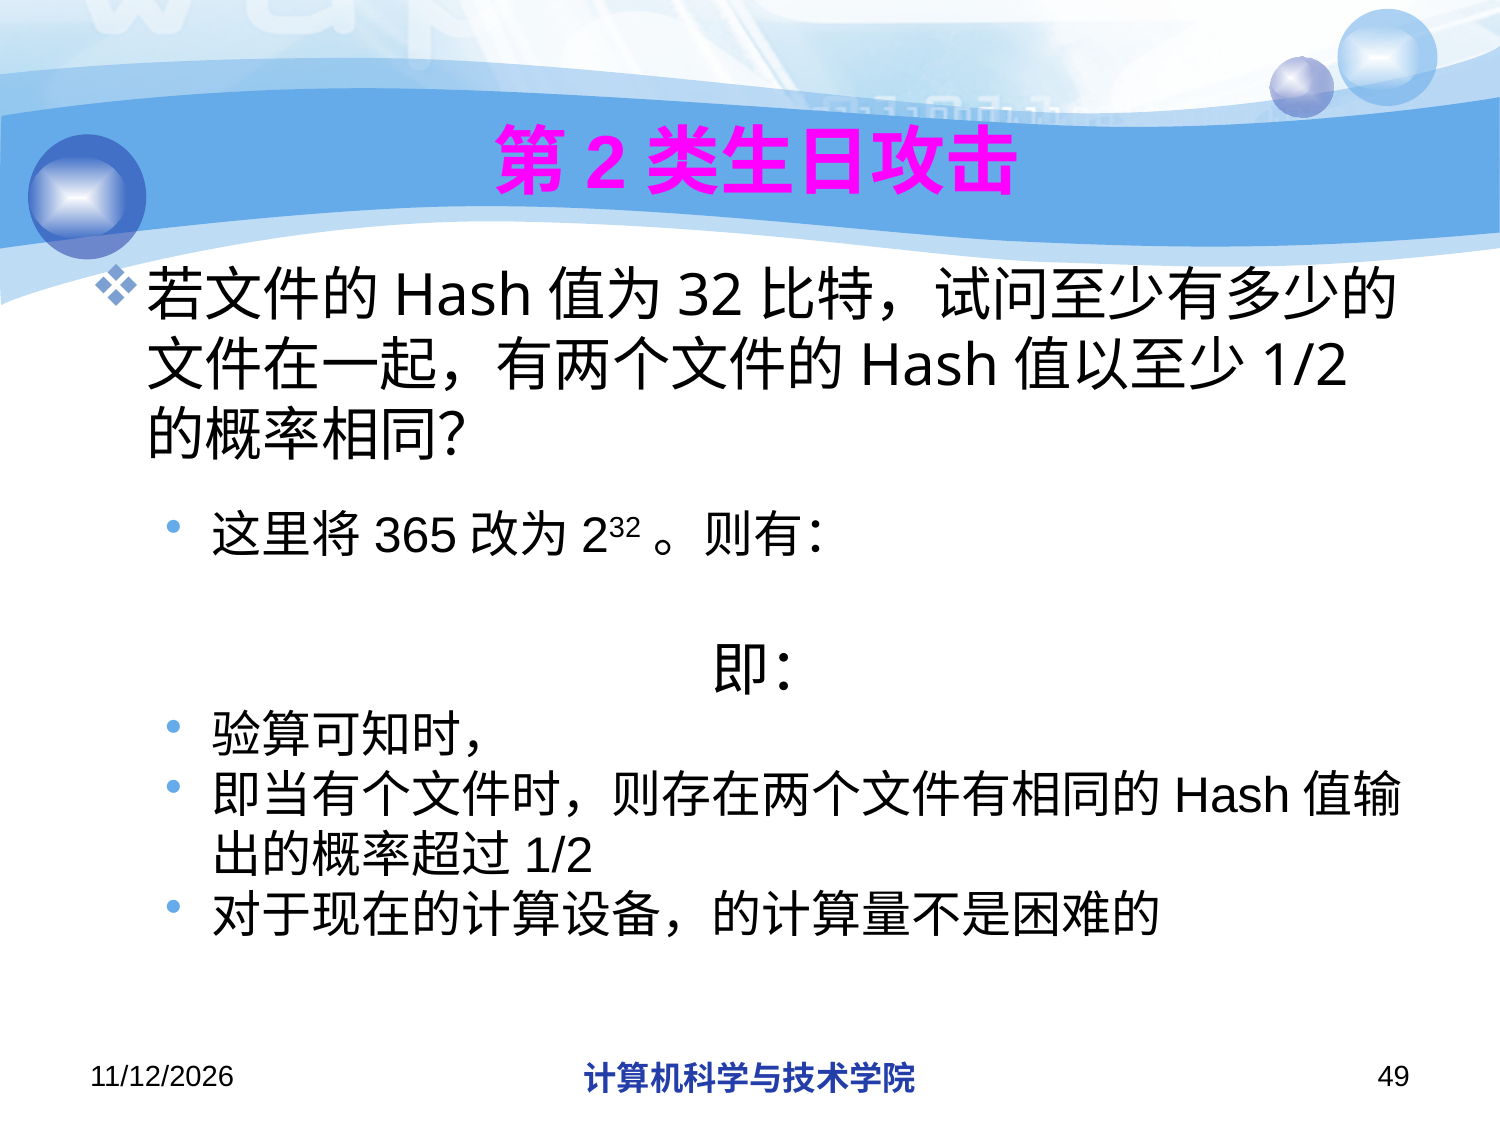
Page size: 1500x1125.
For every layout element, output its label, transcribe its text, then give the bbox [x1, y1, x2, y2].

footer 计算机科学与技术学院 [512, 1049, 988, 1103]
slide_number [74, 1049, 426, 1103]
title 第2类生日攻击 [149, 112, 1363, 206]
picture [0, 0, 1500, 112]
slide_number 49 [1074, 1049, 1426, 1103]
